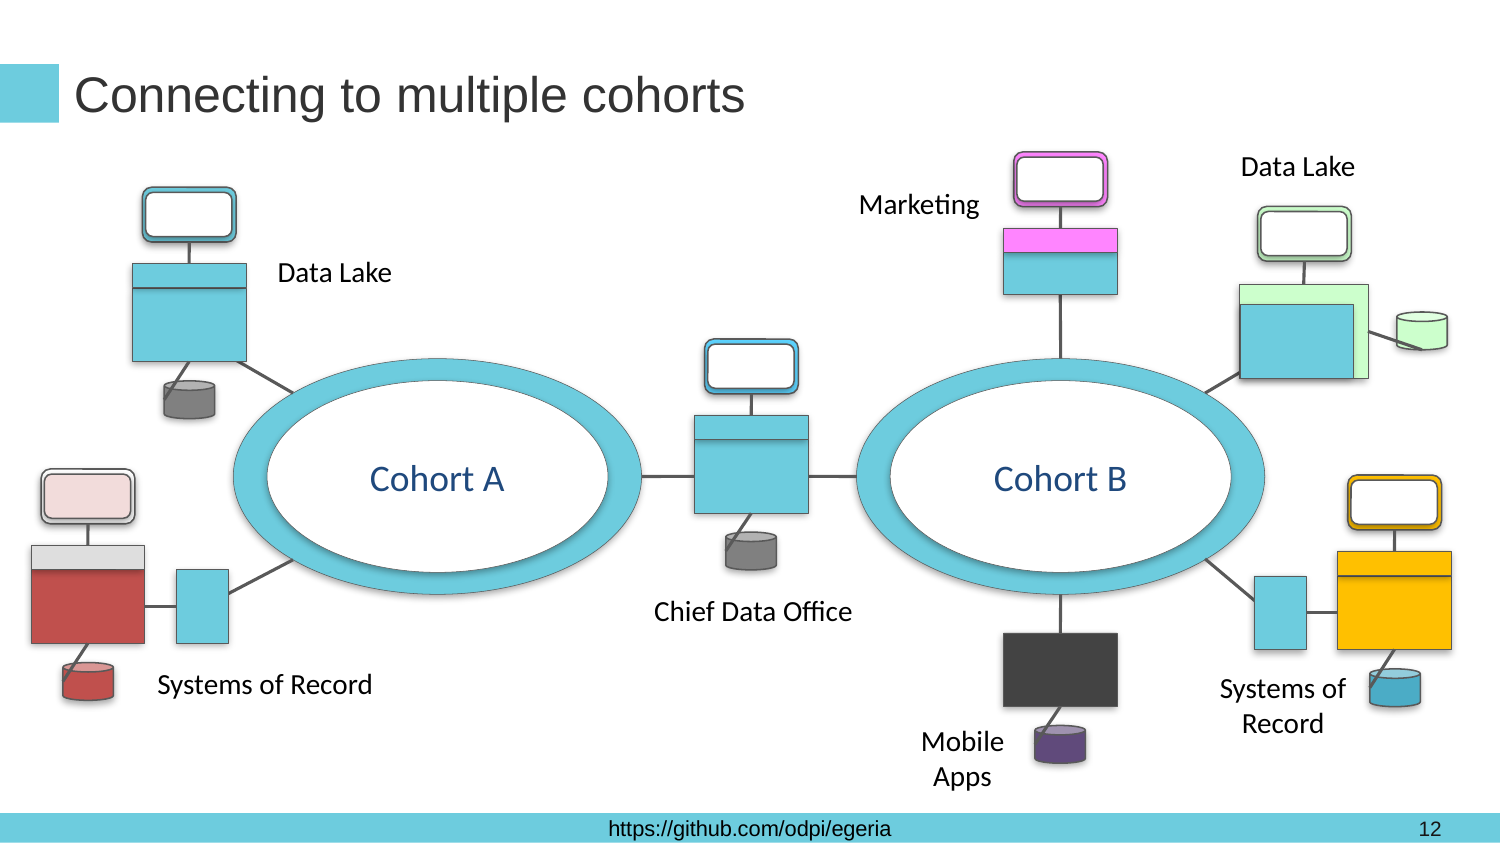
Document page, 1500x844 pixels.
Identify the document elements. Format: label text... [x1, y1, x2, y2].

text_box [132, 262, 247, 288]
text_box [188, 332, 294, 394]
text_box [694, 414, 809, 440]
text_box [1397, 668, 1422, 708]
text_box [855, 357, 1266, 596]
text_box [132, 294, 247, 362]
title Connecting to multiple cohorts [58, 47, 1449, 141]
text_box [1003, 261, 1118, 295]
text_box Marketing [820, 177, 995, 228]
text_box [703, 338, 800, 394]
text_box [176, 569, 229, 644]
text_box Cohort A [266, 379, 609, 574]
text_box [144, 191, 233, 238]
text_box [694, 446, 809, 514]
text_box Systems of Record [142, 658, 391, 708]
text_box [1347, 474, 1443, 530]
text_box [232, 357, 643, 596]
text_box Chief Data Office [629, 584, 878, 635]
text_box [1013, 151, 1109, 207]
text_box Data Lake [262, 245, 512, 296]
text_box [1396, 311, 1449, 351]
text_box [1204, 350, 1277, 394]
text_box [1003, 227, 1118, 253]
text_box [706, 343, 795, 390]
text_box [1337, 582, 1452, 650]
text_box [30, 544, 145, 570]
text_box [725, 531, 778, 571]
text_box Data Lake [1225, 140, 1380, 190]
text_box Mobile Apps [902, 715, 1023, 800]
text_box [1337, 550, 1452, 576]
text_box [163, 388, 216, 420]
text_box [1256, 205, 1353, 262]
text_box [163, 381, 173, 397]
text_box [189, 559, 294, 614]
text_box [1260, 210, 1348, 257]
slide_number 12 [1403, 813, 1494, 843]
text_box [1016, 156, 1104, 203]
text_box [1239, 283, 1369, 379]
text_box [40, 468, 136, 480]
text_box [30, 578, 145, 644]
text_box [1204, 558, 1265, 610]
text_box Systems of Record [1169, 662, 1397, 747]
text_box [43, 473, 132, 520]
text_box [1350, 479, 1439, 526]
text_box [1239, 304, 1354, 379]
text_box [62, 661, 115, 702]
text_box [1003, 632, 1118, 707]
text_box [1253, 575, 1307, 650]
text_box [1034, 724, 1087, 764]
text_box Cohort B [889, 379, 1232, 574]
text_box [141, 186, 237, 205]
